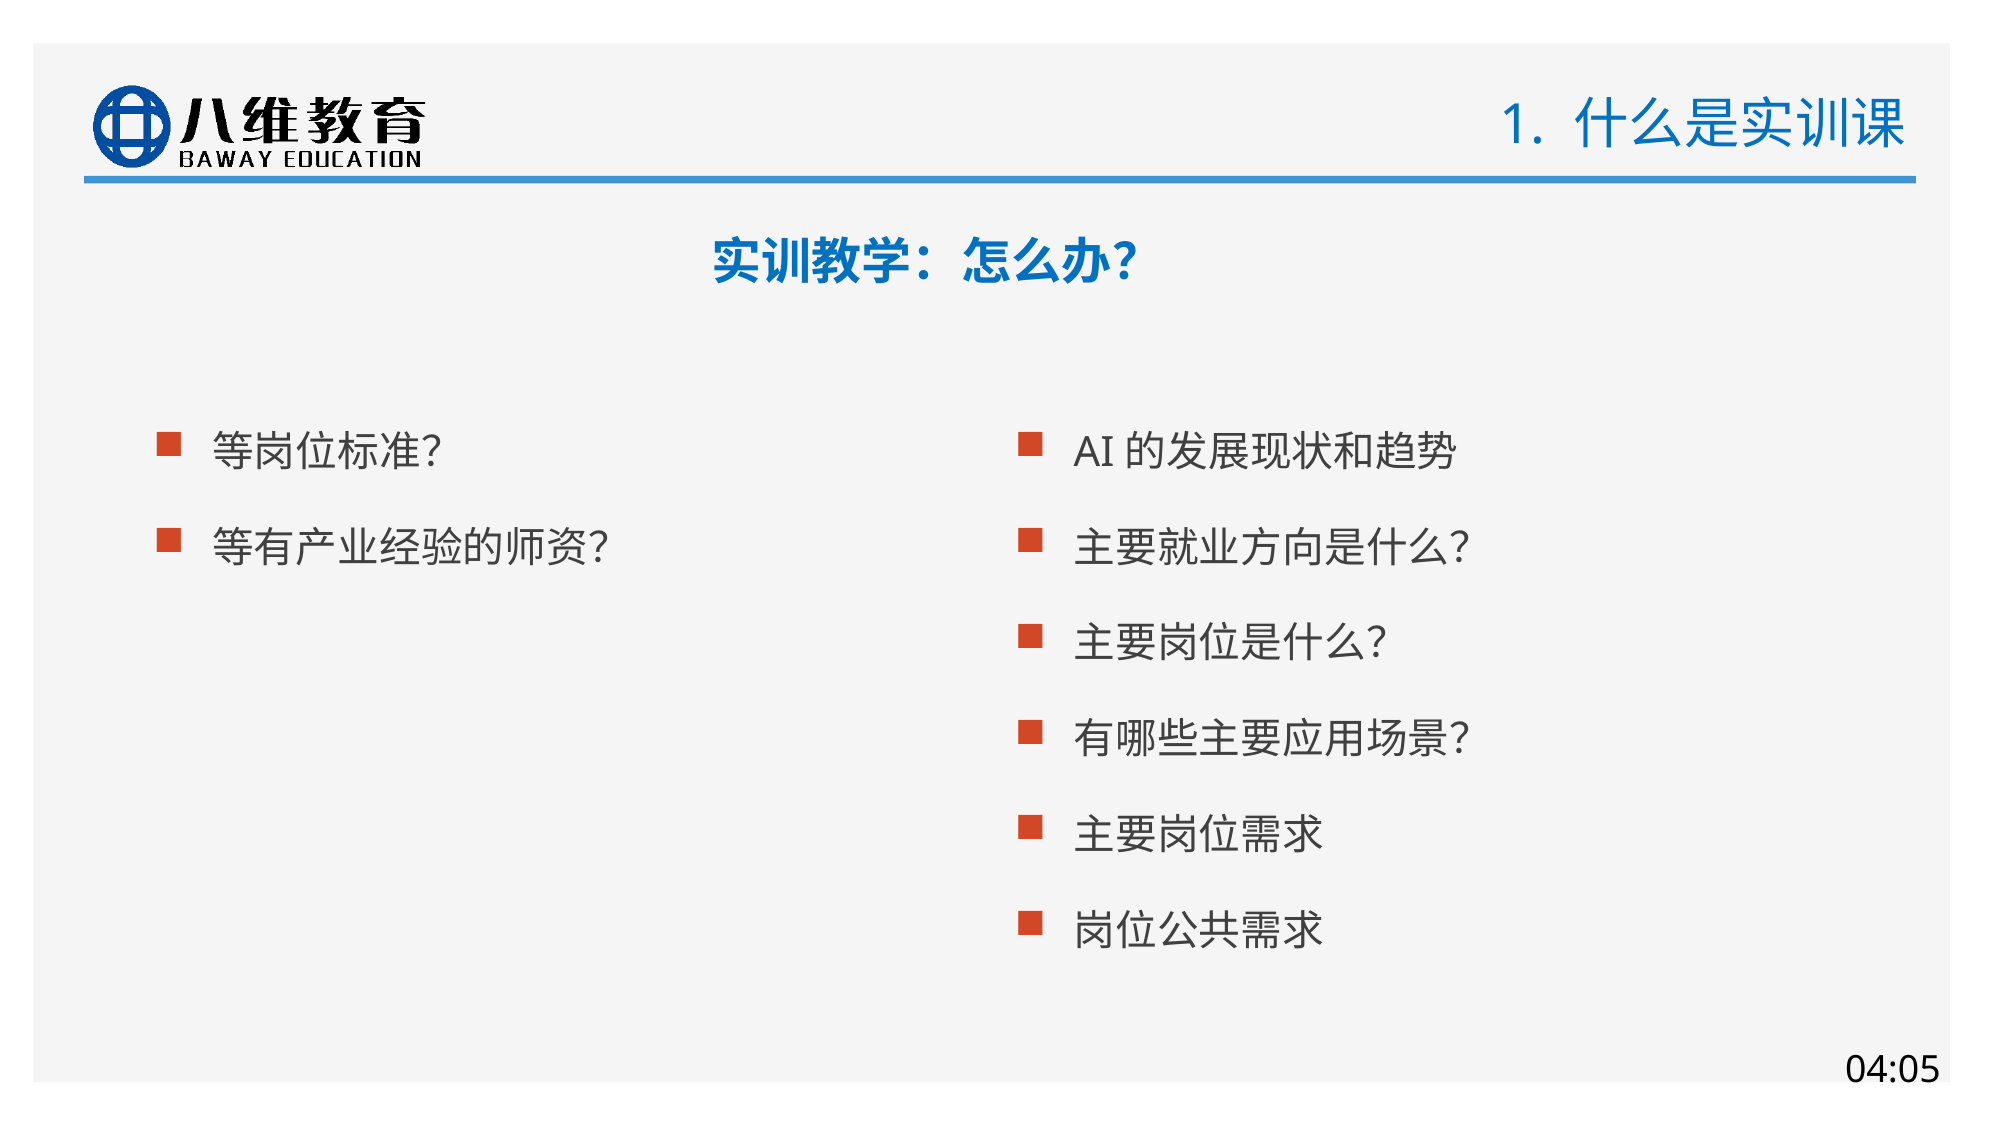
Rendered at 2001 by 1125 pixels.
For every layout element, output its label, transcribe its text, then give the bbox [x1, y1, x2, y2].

list 等岗位标准？ 等有产业经验的师资？ [138, 392, 937, 1051]
picture [84, 81, 433, 176]
list AI的发展现状和趋势 主要就业方向是什么？ 主要岗位是什么？ 有哪些主要应用场景？ 主要岗位需求 岗位公共需求 [999, 392, 1843, 1051]
title 1. 什么是实训课 [440, 80, 1922, 163]
subtitle 实训教学：怎么办？ [117, 221, 1756, 354]
